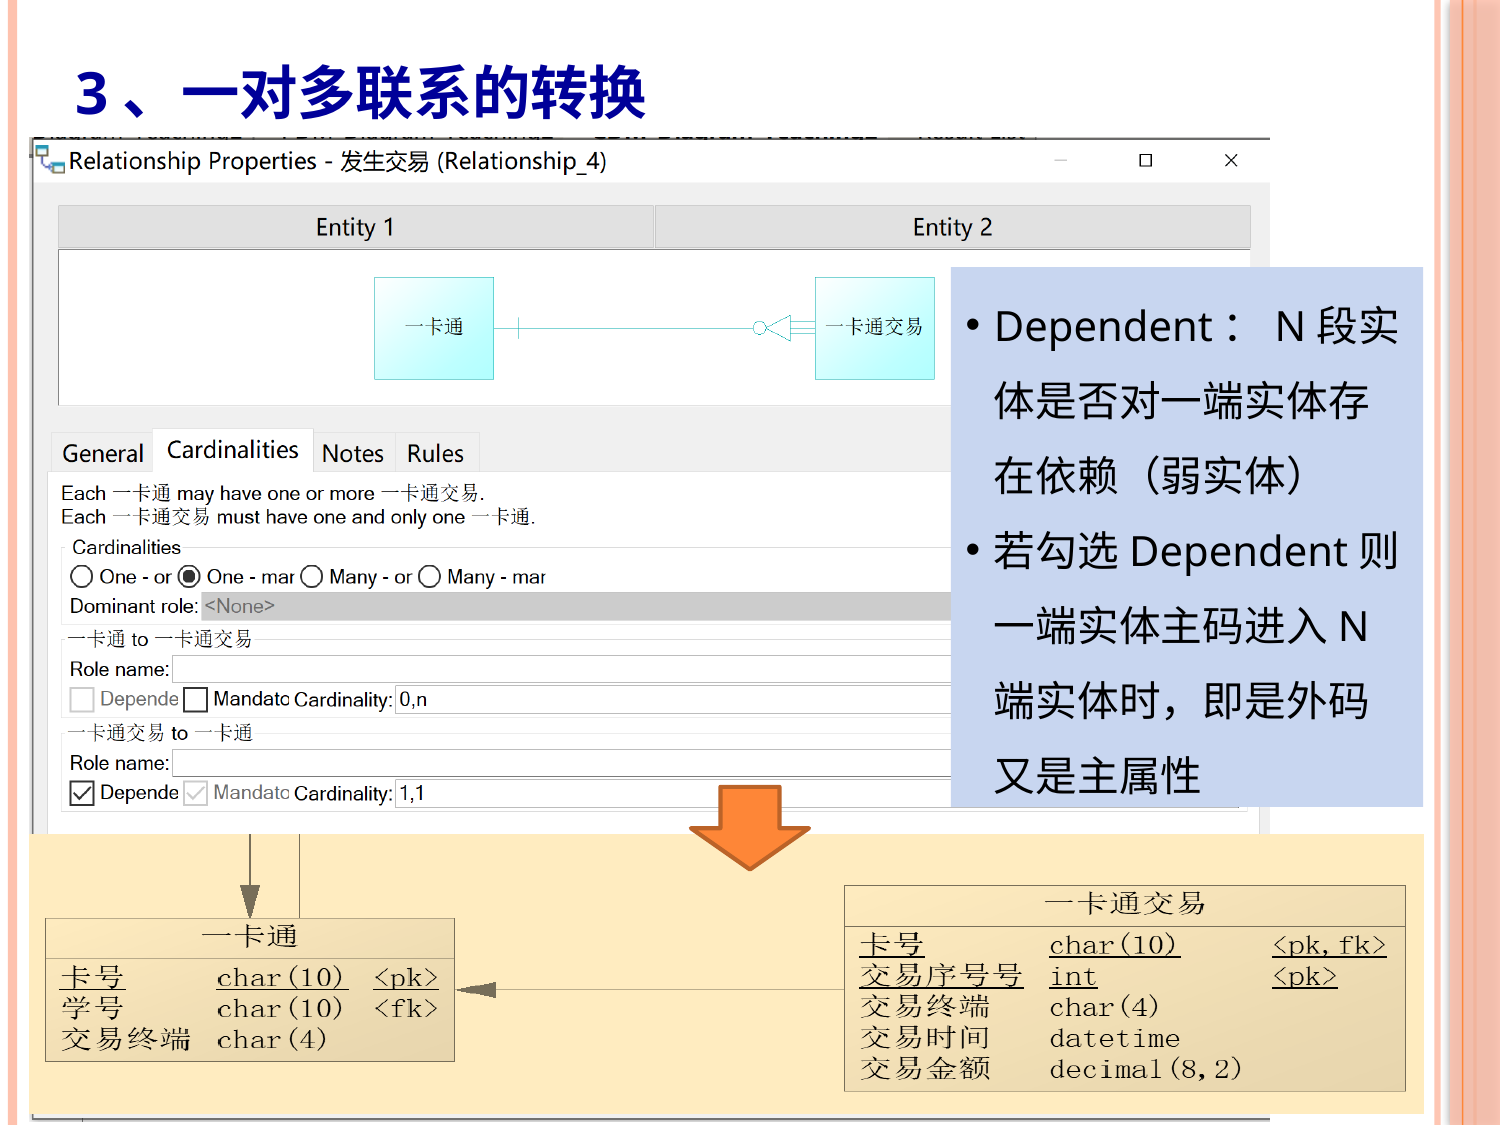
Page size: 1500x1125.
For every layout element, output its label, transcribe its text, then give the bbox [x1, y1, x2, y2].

list 3、一对多联系的转换 [61, 7, 1341, 126]
text_box Dependent：N段实体是否对一端实体存在依赖（弱实体） 若勾选Dependent则一端实体主码进入N端实体时，即是外码又是主属性 [1277, 267, 1424, 807]
picture [28, 136, 1424, 1123]
